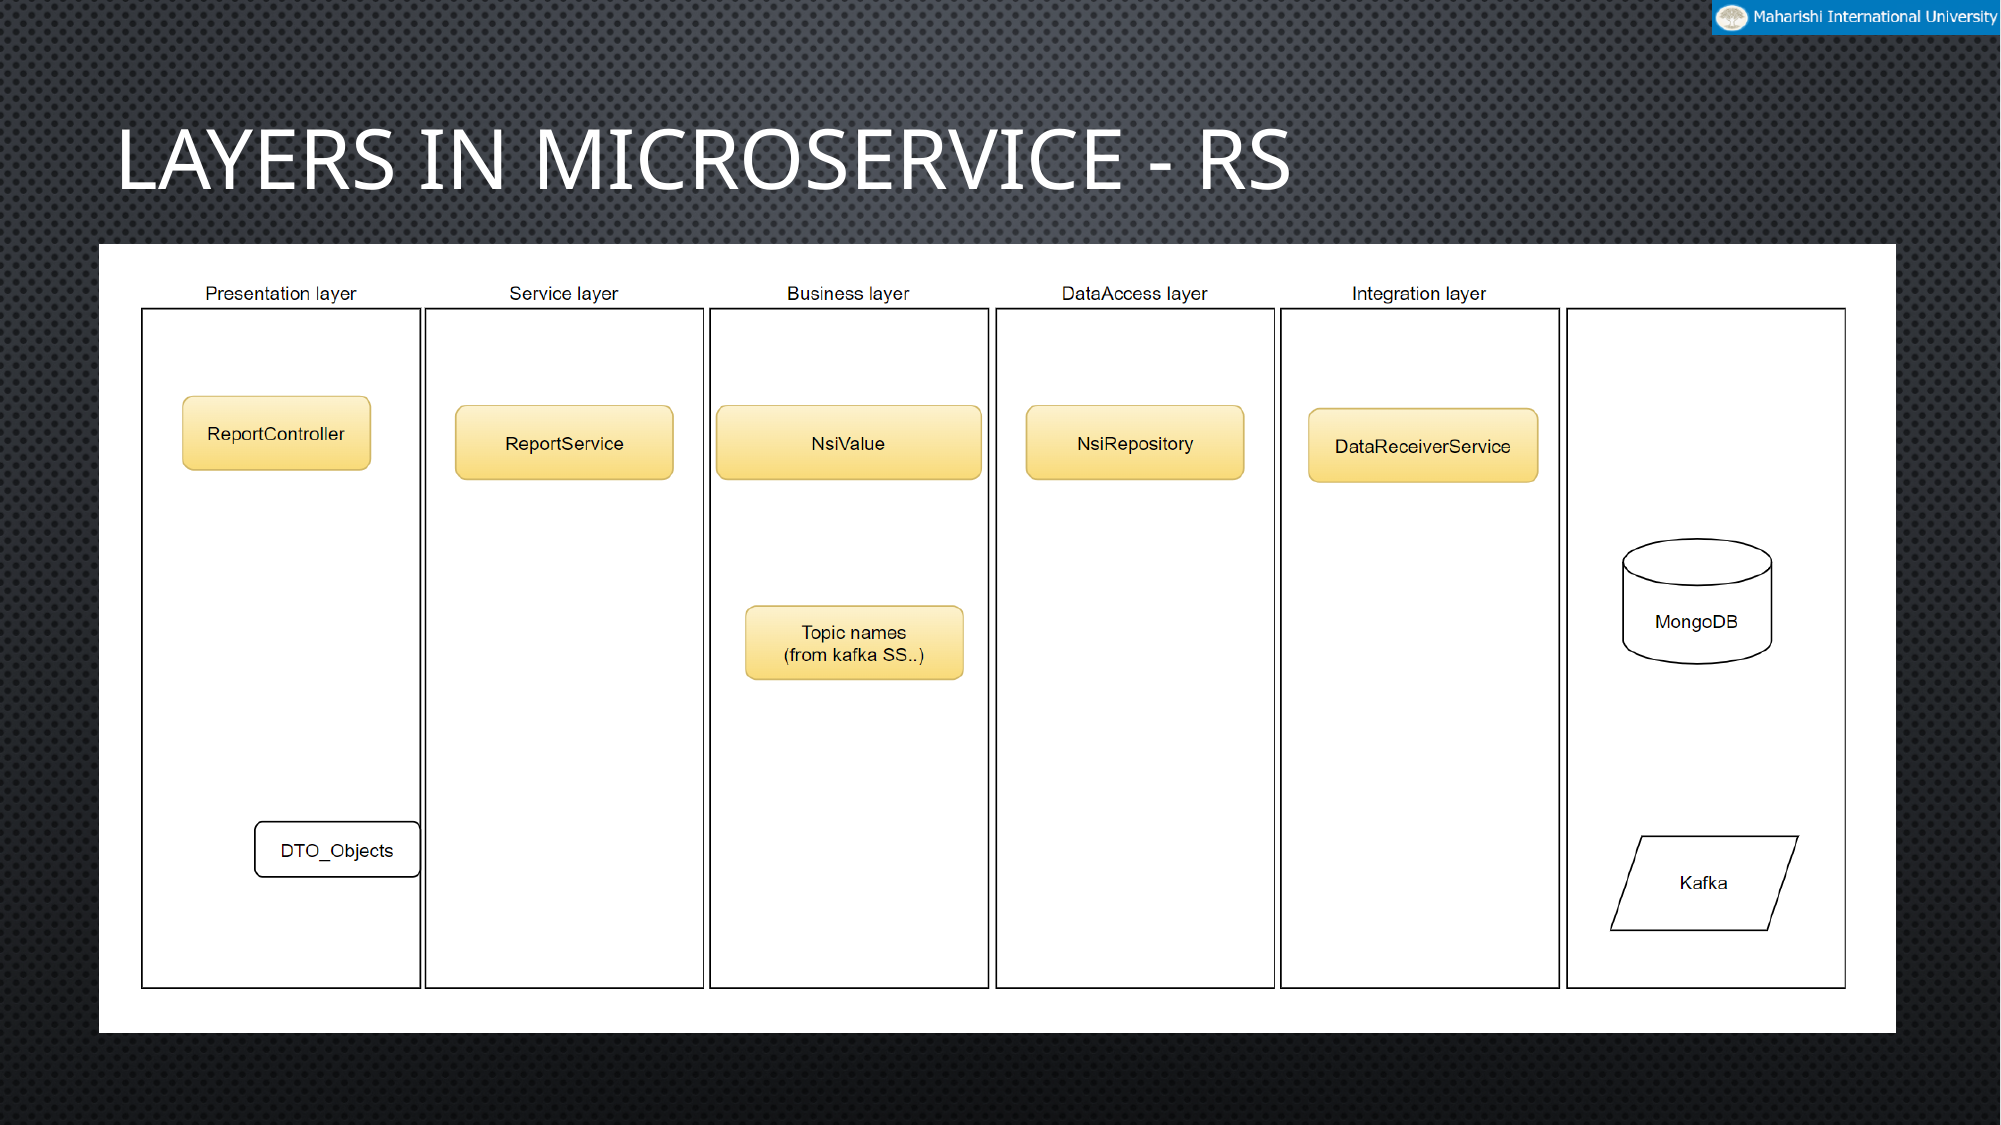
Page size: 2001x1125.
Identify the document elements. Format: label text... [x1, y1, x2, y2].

picture [99, 244, 1896, 1033]
picture [1725, 0, 2000, 35]
title Layers in microservice - RS [99, 0, 1725, 244]
